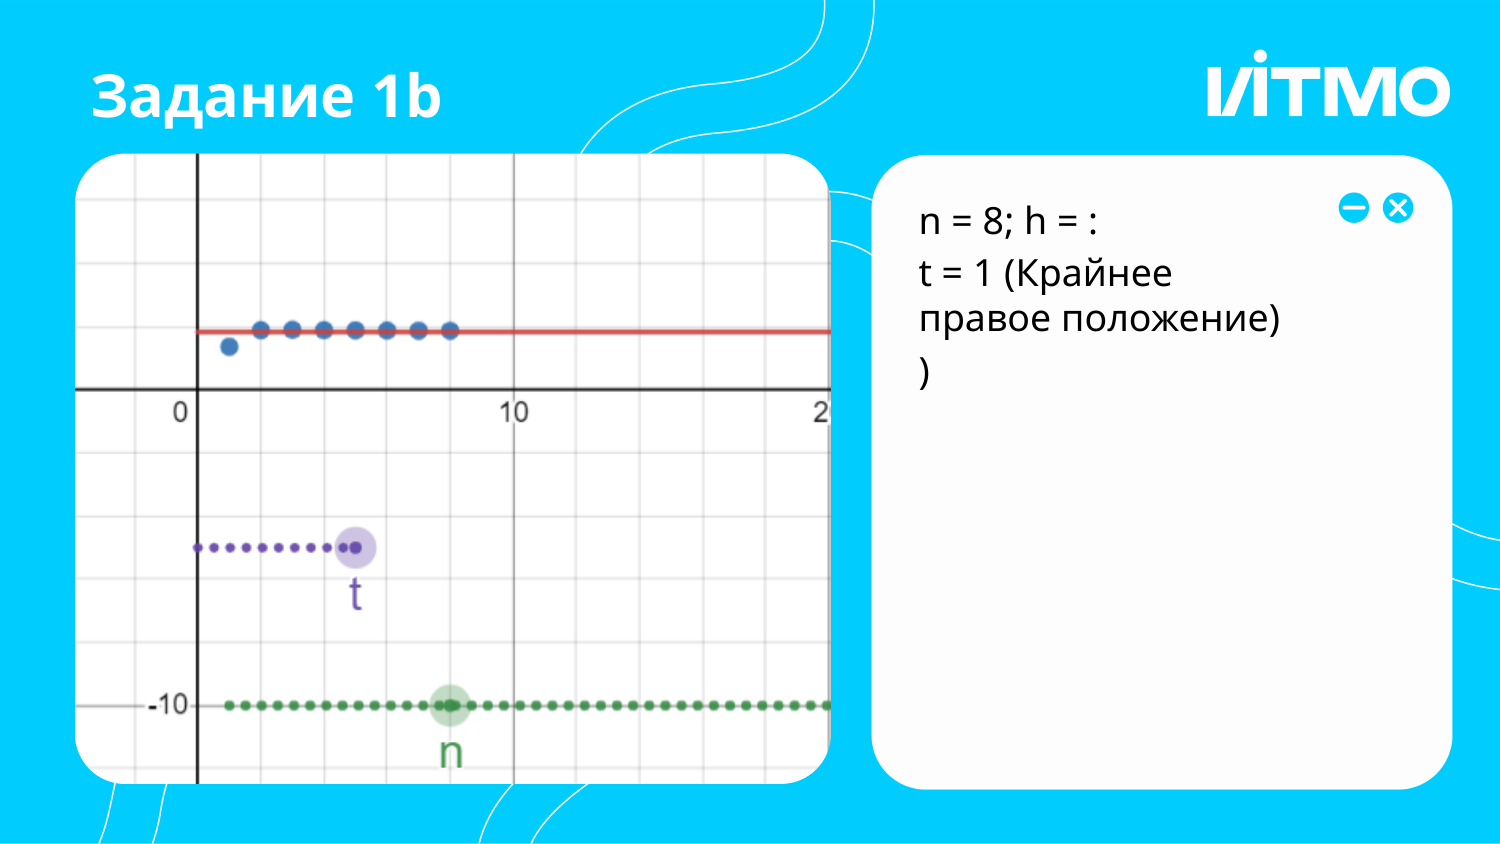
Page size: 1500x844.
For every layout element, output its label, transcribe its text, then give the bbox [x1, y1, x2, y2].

picture [1272, 68, 1320, 116]
picture [76, 152, 835, 784]
title Задание 1b [75, 50, 1195, 137]
picture [1325, 68, 1395, 116]
picture [1254, 50, 1266, 62]
picture [1208, 68, 1266, 116]
picture [1400, 67, 1449, 116]
picture [871, 156, 1453, 789]
